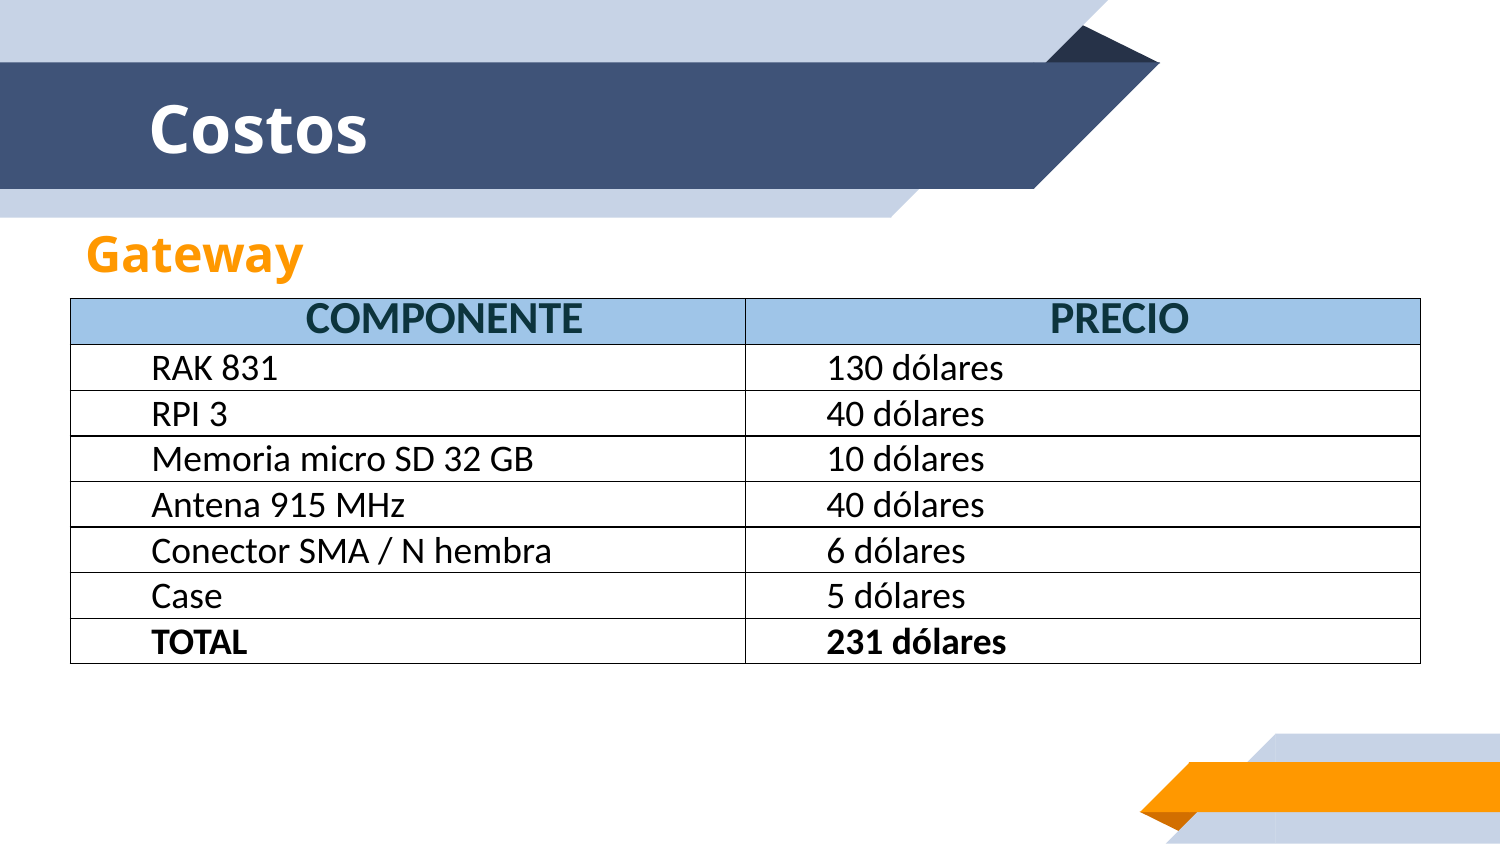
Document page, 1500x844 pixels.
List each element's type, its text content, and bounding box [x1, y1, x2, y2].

table_cell Memoria micro SD 32 GB [71, 437, 745, 481]
table_cell 6 dólares [746, 528, 1420, 572]
table_header COMPONENTE [71, 299, 745, 344]
table_cell Case [71, 573, 745, 618]
title Costos [133, 64, 997, 190]
table_cell 10 dólares [746, 437, 1420, 481]
table_cell RAK 831 [71, 345, 745, 390]
table_cell 5 dólares [746, 573, 1420, 618]
table_cell 40 dólares [746, 391, 1420, 435]
table_cell 231 dólares [746, 619, 1420, 663]
table_cell Conector SMA / N hembra [71, 528, 745, 572]
table_cell RPI 3 [71, 391, 745, 435]
text_box Gateway [70, 206, 490, 299]
table_cell 130 dólares [746, 345, 1420, 390]
table_cell TOTAL [71, 619, 745, 663]
table_cell Antena 915 MHz [71, 482, 745, 526]
table_cell 40 dólares [746, 482, 1420, 526]
table_header PRECIO [746, 299, 1420, 344]
